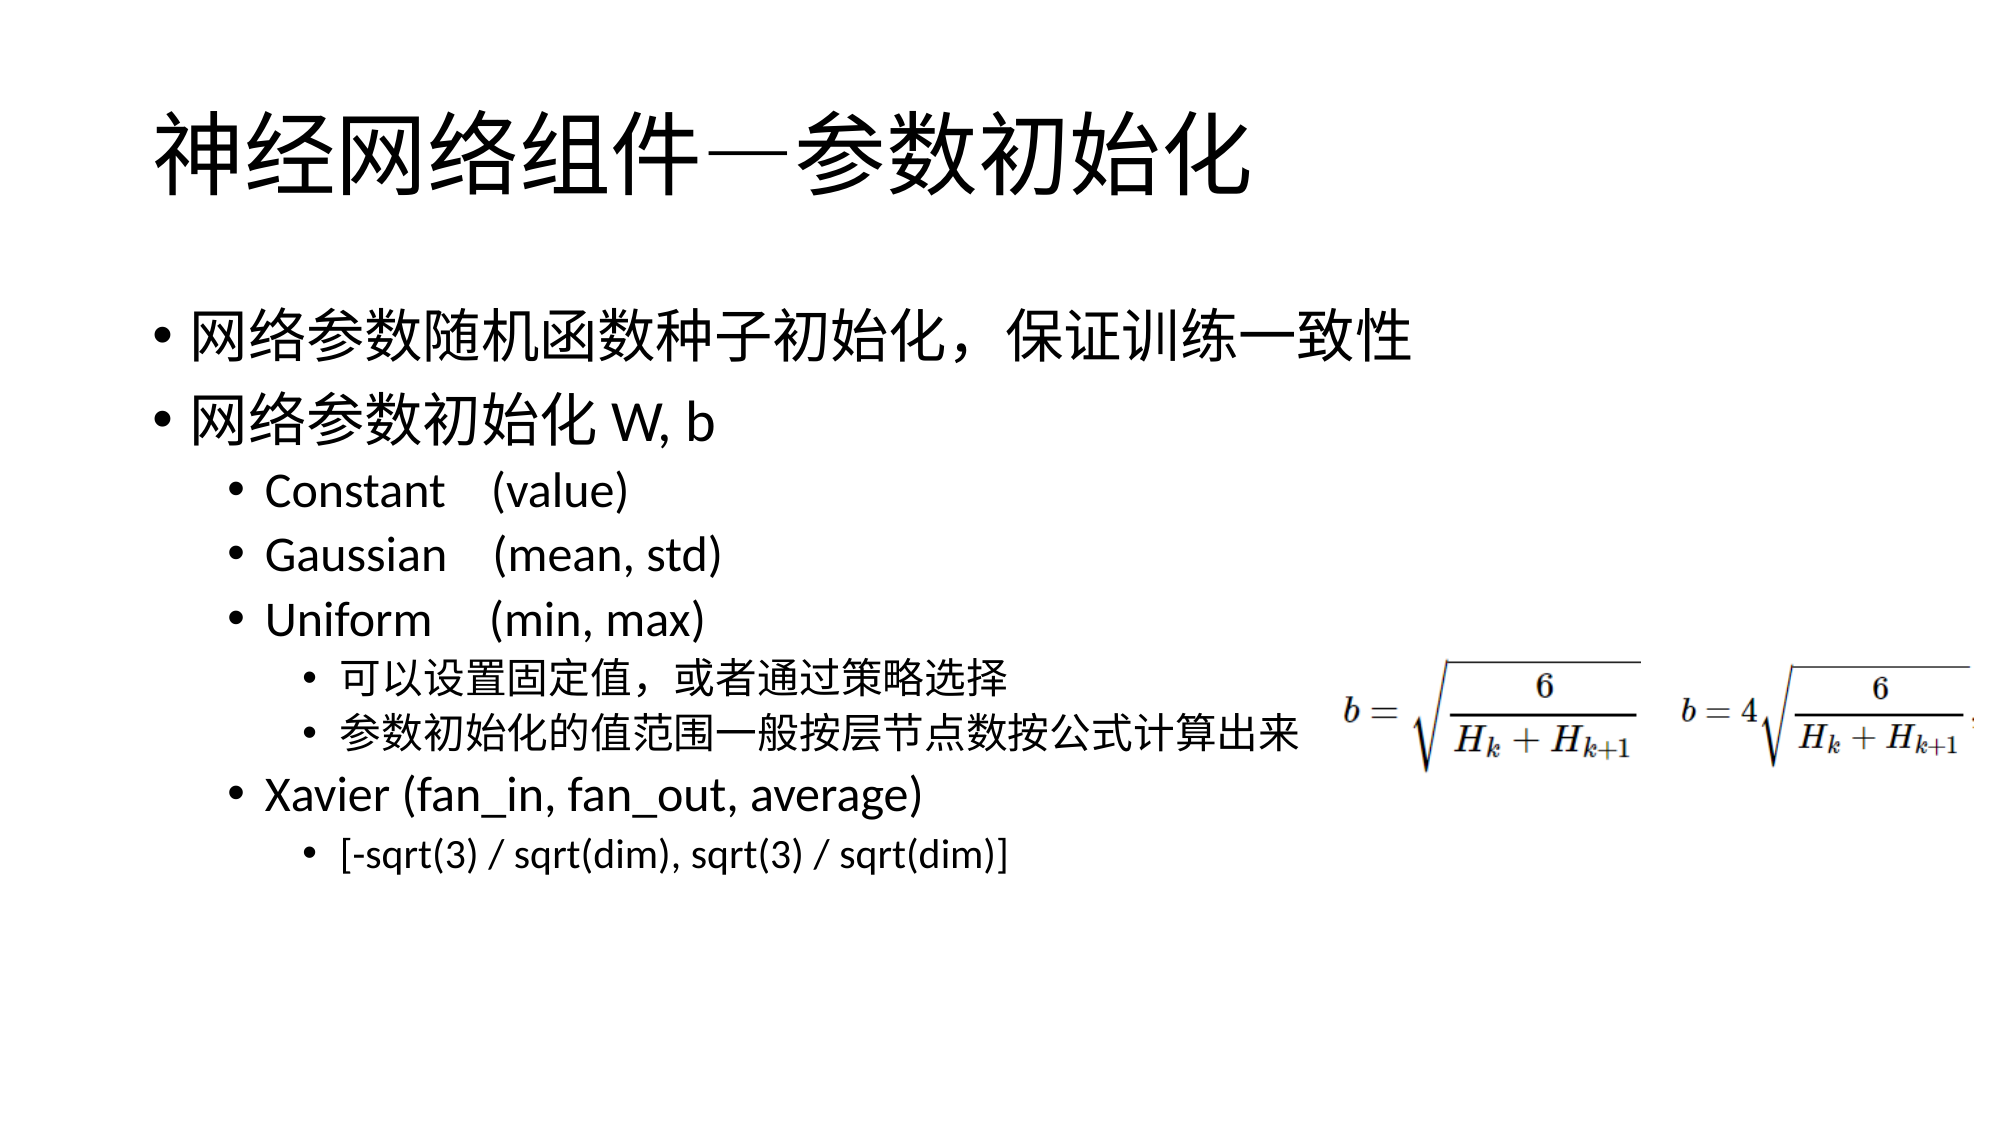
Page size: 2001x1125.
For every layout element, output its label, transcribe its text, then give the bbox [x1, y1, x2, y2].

title 神经网络组件—参数初始化 [137, 59, 1863, 259]
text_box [1336, 656, 1974, 779]
list 网络参数随机函数种子初始化，保证训练一致性 网络参数初始化W, b Constant (value) Gaussian (mean, std) Uniform (min, max) 可以设置固定值，或者通过策略选择 参数初始化的值范围一般按层节点数按公式计算出来 Xavier (fan_in, fan_out, average) [-sqrt(3) / sqrt(dim), sqrt(3) / sqrt(dim)] [137, 299, 1863, 1014]
